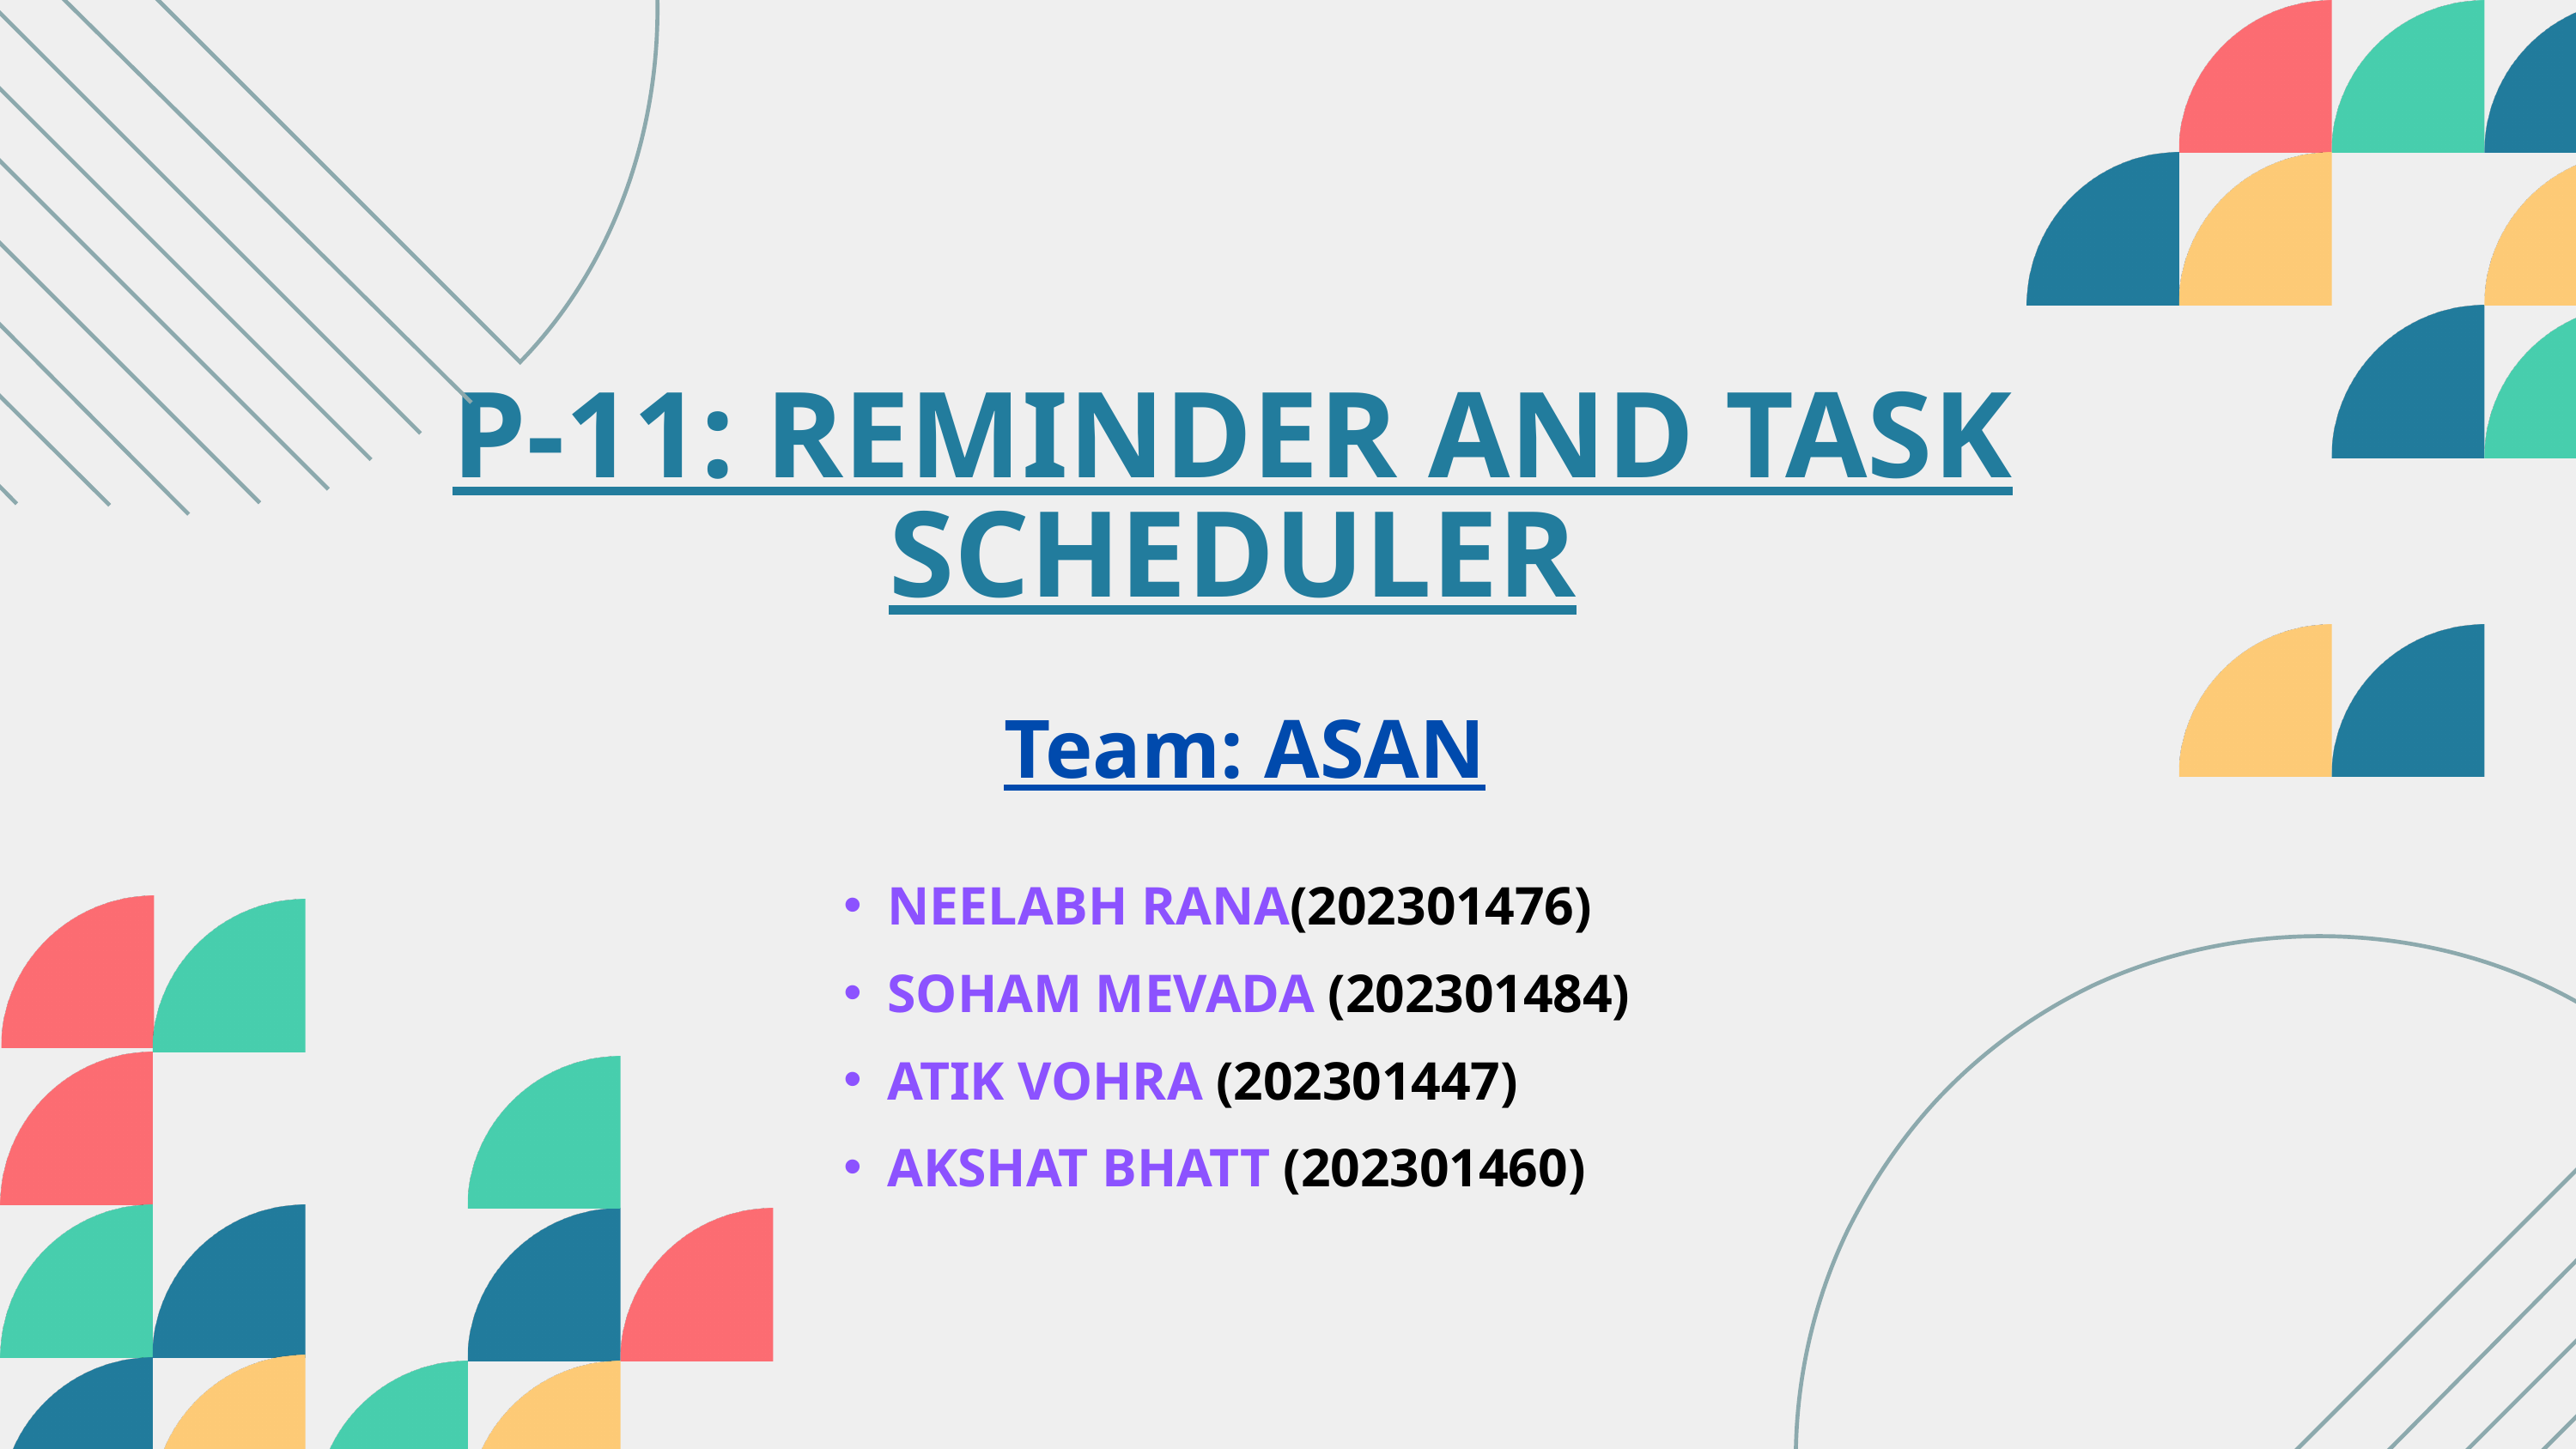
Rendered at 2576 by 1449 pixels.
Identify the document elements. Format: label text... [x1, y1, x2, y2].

text_box [2178, 0, 2331, 152]
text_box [1603, 1014, 2576, 1449]
text_box [315, 1361, 467, 1449]
text_box [0, 1357, 153, 1449]
text_box Team: ASAN [738, 706, 1752, 795]
text_box [467, 1361, 621, 1449]
text_box [2026, 152, 2178, 306]
text_box P-11: REMINDER AND TASK SCHEDULER [371, 383, 2094, 621]
text_box [152, 1355, 306, 1449]
text_box [2484, 305, 2576, 458]
text_box [467, 1209, 620, 1361]
text_box [467, 1056, 621, 1209]
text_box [0, 0, 851, 67]
text_box [2178, 624, 2331, 778]
text_box [1, 895, 155, 1048]
text_box [2484, 0, 2576, 152]
text_box [0, 1052, 153, 1204]
text_box [2178, 152, 2332, 306]
text_box NEELABH RANA(202301476) SOHAM MEVADA (202301484) ATIK VOHRA (202301447) AKSHAT BHATT (202301460) [799, 848, 1691, 1197]
text_box [152, 899, 306, 1052]
text_box [620, 1208, 774, 1361]
text_box [2484, 152, 2576, 305]
text_box [2331, 0, 2484, 153]
text_box [152, 1204, 306, 1355]
text_box [2331, 624, 2485, 778]
text_box [2331, 305, 2484, 458]
text_box [0, 1204, 152, 1357]
